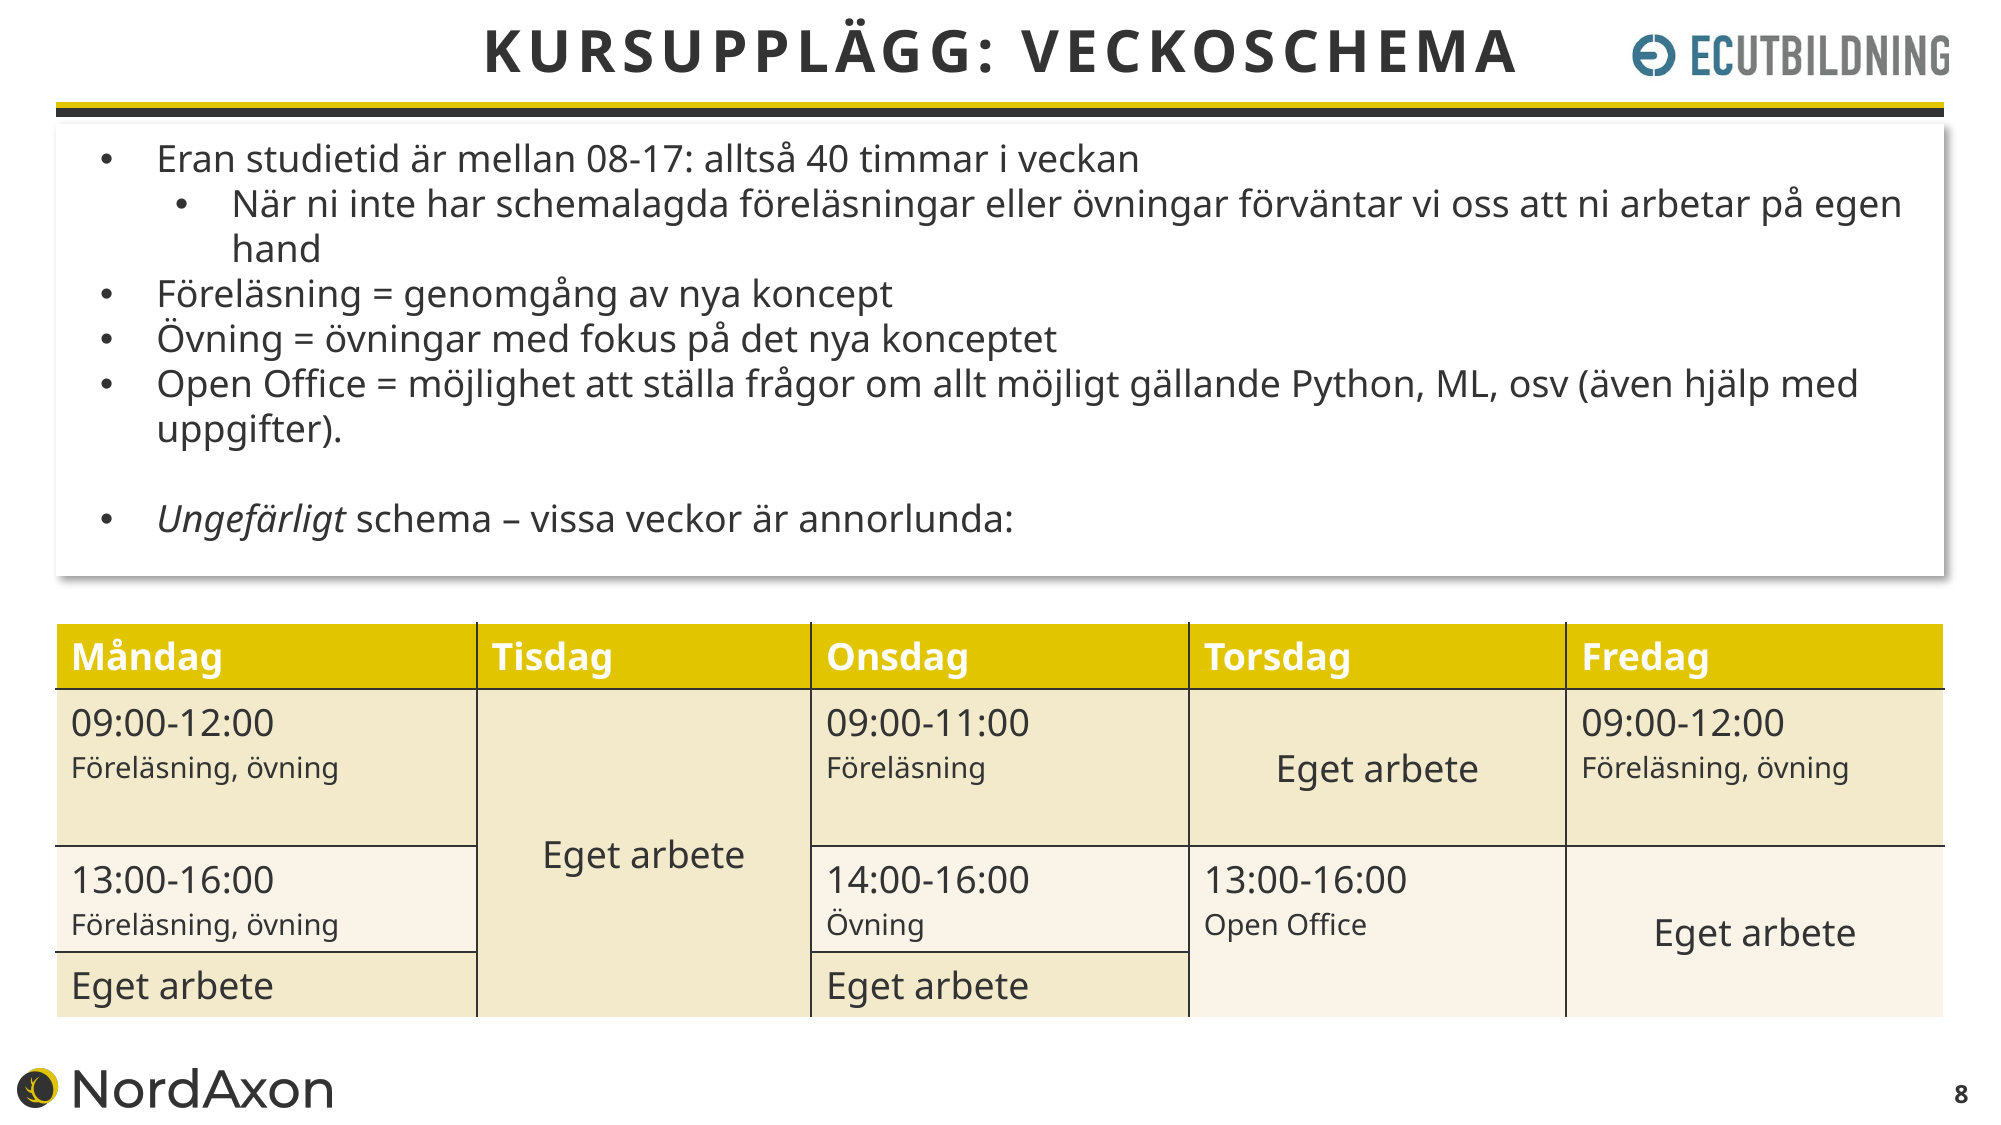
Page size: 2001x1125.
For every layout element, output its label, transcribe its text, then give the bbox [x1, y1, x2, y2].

table_cell 14:00-16:00 Övning [812, 847, 1188, 951]
table_header Tisdag [478, 624, 810, 688]
table_cell Eget arbete [1567, 847, 1943, 1017]
table_cell 09:00-12:00 Föreläsning, övning [1567, 690, 1943, 845]
table_header Torsdag [1190, 624, 1565, 688]
table_cell 13:00-16:00 Open Office [1190, 847, 1565, 1017]
table_header Onsdag [812, 624, 1188, 688]
table_cell Eget arbete [1190, 690, 1565, 845]
text_box Eran studietid är mellan 08-17: alltså 40 timmar i veckan När ni inte har schemalagda föreläsningar eller övningar förväntar vi oss att ni arbetar på egen hand Föreläsning = genomgång av nya koncept Övning = övningar med fokus på det nya konceptet Open Office = möjlighet att ställa frågor om allt möjligt gällande Python, ML, osv (även hjälp med uppgifter). Ungefärligt schema – vissa veckor är annorlunda: [55, 123, 1944, 576]
picture [17, 1068, 332, 1108]
table_cell Eget arbete [812, 953, 1188, 1017]
picture [1624, 20, 1962, 86]
slide_number 8 [1922, 1065, 2000, 1125]
table_cell 09:00-12:00 Föreläsning, övning [57, 690, 476, 845]
table_cell 13:00-16:00 Föreläsning, övning [57, 847, 476, 951]
table_header Fredag [1567, 624, 1943, 688]
table_cell 09:00-11:00 Föreläsning [812, 690, 1188, 845]
table_header Måndag [57, 624, 476, 688]
list KURSUPPLÄGG: VECKOSCHEMA [0, 0, 2000, 107]
table_cell Eget arbete [478, 690, 810, 1017]
table_cell Eget arbete [57, 953, 476, 1017]
